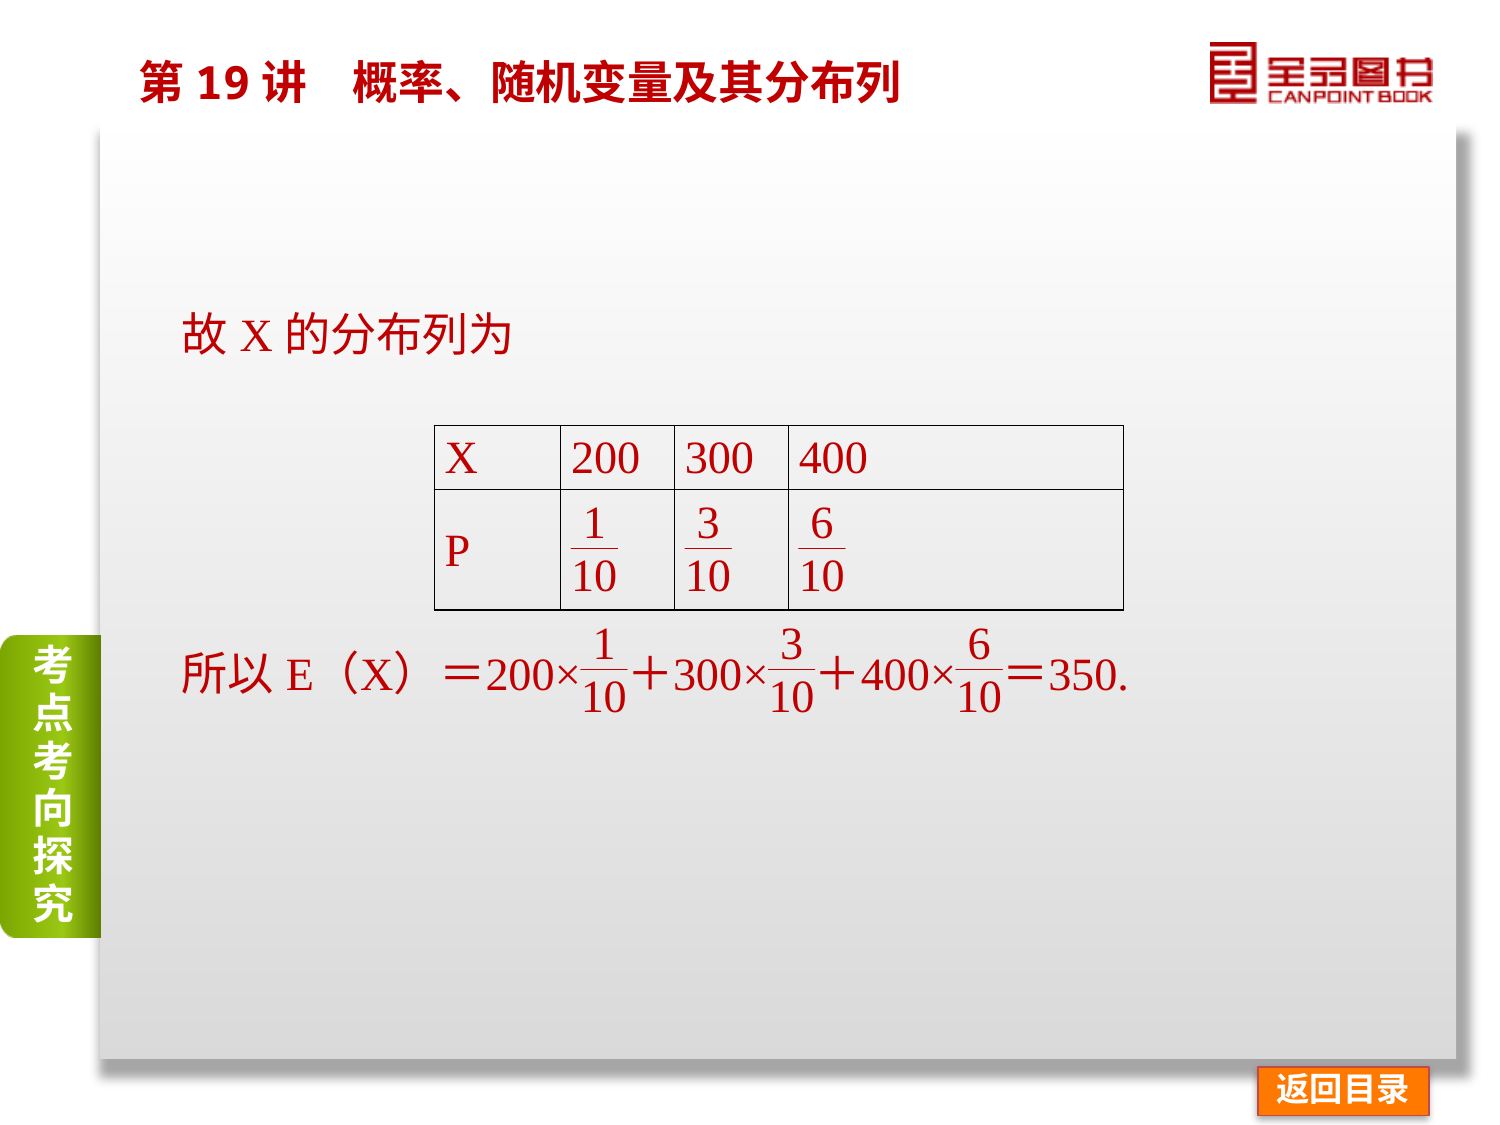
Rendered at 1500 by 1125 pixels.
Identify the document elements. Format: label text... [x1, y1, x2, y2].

picture [1223, 42, 1433, 104]
picture [0, 635, 101, 939]
text_box 返回目录 [1391, 1066, 1430, 1116]
text_box 第19讲 概率、随机变量及其分布列 [123, 42, 1223, 121]
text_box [170, 305, 1387, 1116]
